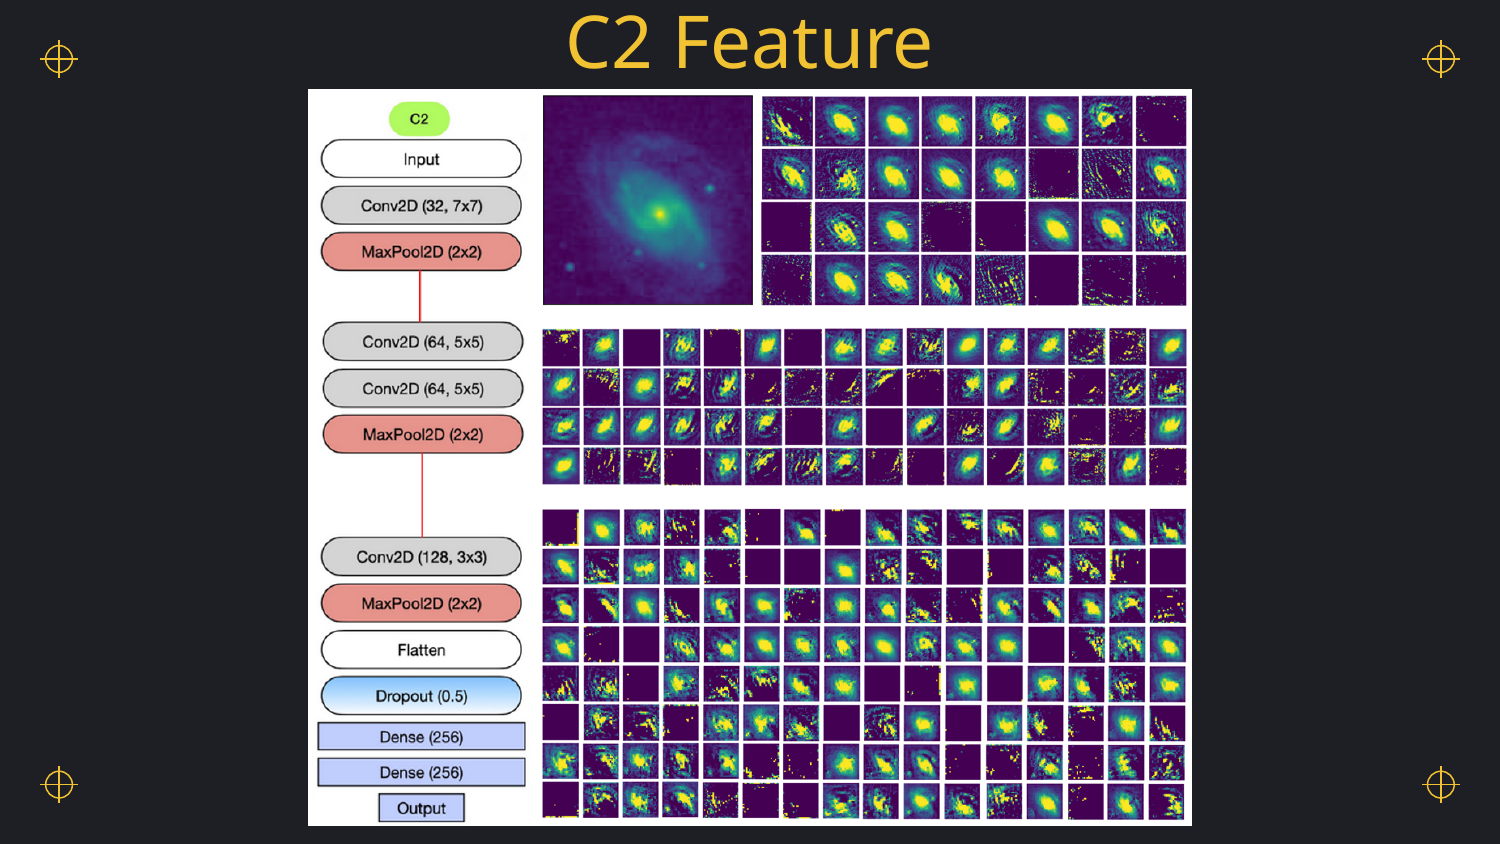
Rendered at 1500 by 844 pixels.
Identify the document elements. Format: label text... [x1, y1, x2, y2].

picture [308, 89, 1192, 827]
text_box C2 Feature Maps [503, 0, 996, 87]
